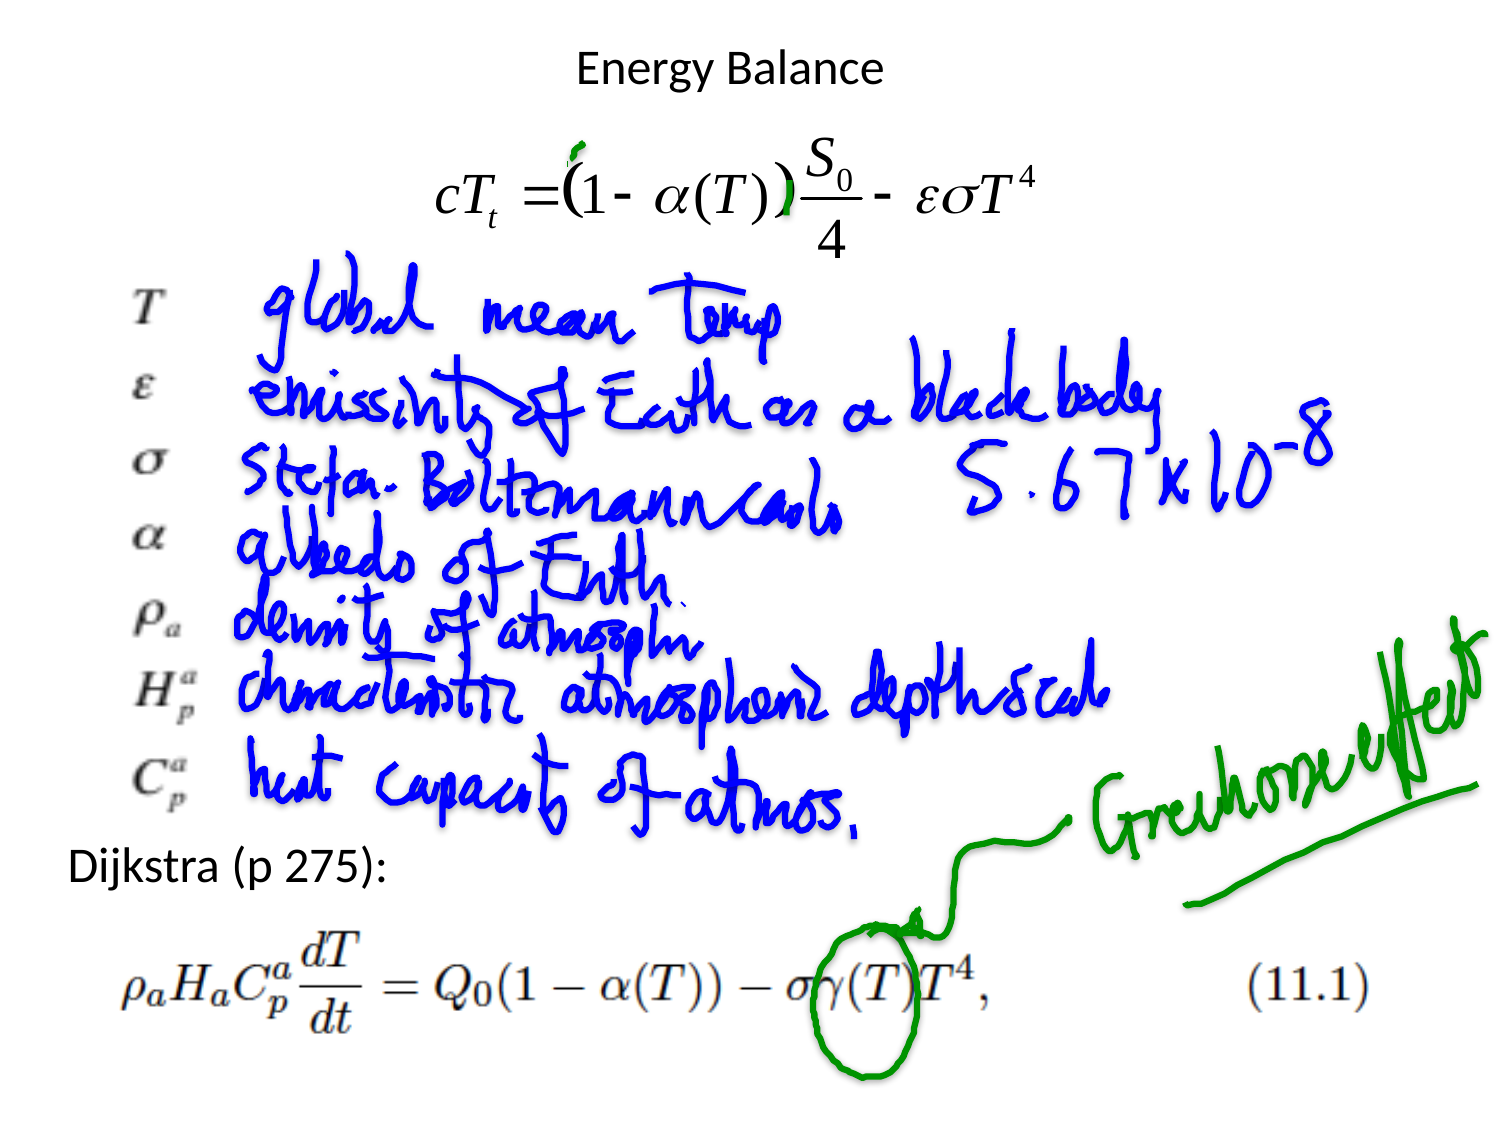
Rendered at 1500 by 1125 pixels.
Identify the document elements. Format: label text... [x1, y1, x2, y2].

text_box [648, 280, 746, 295]
text_box [238, 529, 285, 575]
text_box [684, 299, 718, 344]
text_box [969, 440, 1007, 449]
text_box [330, 445, 336, 474]
text_box [1377, 616, 1488, 799]
text_box [249, 381, 283, 416]
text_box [426, 121, 1046, 272]
text_box [809, 457, 842, 535]
text_box [764, 396, 817, 426]
text_box [676, 358, 752, 429]
text_box [371, 262, 434, 334]
text_box [945, 815, 1072, 892]
text_box [686, 788, 745, 833]
text_box [362, 652, 436, 662]
text_box [1210, 781, 1479, 892]
text_box [311, 753, 344, 761]
text_box [441, 620, 480, 632]
text_box [727, 746, 738, 779]
text_box [597, 652, 604, 673]
text_box [1029, 491, 1035, 498]
text_box [321, 289, 344, 332]
text_box [1274, 443, 1298, 449]
text_box [594, 311, 636, 344]
text_box [330, 369, 339, 377]
text_box [295, 766, 331, 802]
text_box [393, 399, 408, 429]
text_box [1237, 443, 1271, 508]
text_box [384, 483, 397, 492]
text_box [680, 482, 804, 530]
text_box [649, 602, 704, 660]
text_box [602, 371, 635, 384]
text_box [496, 472, 537, 493]
text_box [394, 551, 414, 582]
text_box [425, 465, 430, 475]
text_box [536, 532, 578, 546]
text_box [463, 652, 470, 678]
text_box [454, 354, 460, 374]
text_box [531, 550, 582, 561]
text_box [1093, 772, 1139, 859]
text_box [424, 490, 432, 505]
text_box [498, 618, 527, 648]
text_box [598, 752, 649, 837]
text_box [484, 298, 592, 339]
text_box [1054, 446, 1079, 511]
text_box [1300, 398, 1333, 465]
text_box [363, 582, 370, 594]
text_box [276, 462, 321, 495]
text_box [629, 784, 682, 798]
picture [30, 894, 1467, 1085]
text_box [531, 629, 540, 651]
text_box [449, 679, 490, 723]
text_box [343, 469, 380, 499]
text_box [692, 367, 698, 398]
text_box [957, 451, 1002, 515]
text_box [950, 388, 982, 420]
text_box [242, 443, 269, 494]
text_box [636, 528, 672, 607]
text_box [322, 472, 341, 483]
text_box [1257, 749, 1354, 812]
text_box [850, 824, 857, 840]
text_box [1074, 384, 1098, 411]
text_box [422, 451, 474, 511]
text_box [1159, 457, 1189, 505]
text_box [936, 350, 954, 421]
text_box [459, 775, 531, 813]
text_box [346, 390, 369, 419]
text_box [431, 368, 440, 377]
text_box [277, 474, 293, 496]
text_box [364, 388, 389, 421]
text_box [1097, 337, 1161, 454]
text_box [521, 481, 644, 524]
text_box [263, 649, 380, 713]
text_box [257, 286, 294, 373]
text_box [456, 388, 492, 458]
text_box [279, 443, 287, 462]
text_box Dijkstra (p 275): [52, 824, 737, 892]
text_box [518, 612, 626, 656]
text_box [986, 393, 1002, 418]
text_box [594, 687, 612, 714]
text_box [925, 641, 952, 719]
text_box [957, 647, 1008, 714]
text_box [286, 375, 343, 421]
text_box [643, 404, 688, 433]
text_box [305, 259, 324, 325]
text_box [431, 591, 471, 630]
text_box [1215, 745, 1257, 818]
text_box [699, 680, 720, 750]
text_box [477, 560, 524, 574]
text_box Energy Balance [561, 26, 1500, 102]
text_box [624, 627, 643, 685]
text_box [538, 769, 566, 835]
text_box [1058, 345, 1080, 417]
text_box [909, 335, 935, 421]
text_box [443, 528, 498, 618]
text_box [399, 375, 448, 433]
text_box [757, 304, 780, 364]
text_box [1004, 664, 1032, 717]
text_box [712, 775, 842, 833]
text_box [481, 458, 503, 512]
text_box [615, 532, 625, 561]
text_box [309, 504, 393, 581]
text_box [383, 666, 452, 717]
text_box [537, 732, 547, 755]
text_box [1036, 638, 1110, 717]
text_box [327, 488, 335, 517]
text_box [425, 624, 470, 657]
text_box [239, 671, 261, 711]
text_box [440, 772, 455, 827]
text_box [541, 567, 576, 600]
text_box [1117, 791, 1221, 839]
text_box [507, 495, 520, 517]
text_box [605, 402, 641, 429]
text_box [1005, 328, 1049, 421]
text_box [317, 734, 323, 753]
text_box [721, 303, 759, 337]
text_box [531, 752, 569, 769]
text_box [582, 670, 695, 724]
text_box [579, 561, 628, 605]
text_box [351, 592, 385, 603]
text_box [561, 684, 591, 713]
text_box [481, 674, 523, 723]
text_box [248, 736, 293, 804]
text_box [345, 251, 372, 333]
text_box [1095, 449, 1132, 520]
text_box [290, 613, 348, 647]
text_box [283, 505, 308, 569]
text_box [127, 284, 206, 820]
text_box [689, 413, 697, 426]
text_box [791, 663, 829, 720]
text_box [364, 609, 391, 653]
text_box [844, 400, 892, 432]
text_box [1358, 723, 1384, 771]
text_box [459, 697, 473, 717]
text_box [435, 367, 586, 457]
text_box [609, 558, 634, 578]
text_box [648, 487, 677, 527]
text_box [725, 657, 805, 723]
text_box [531, 589, 537, 614]
text_box [596, 387, 634, 395]
text_box [851, 649, 927, 738]
text_box [235, 573, 288, 642]
text_box [1209, 429, 1228, 512]
text_box [377, 761, 438, 805]
text_box [507, 457, 514, 476]
text_box [526, 502, 549, 515]
